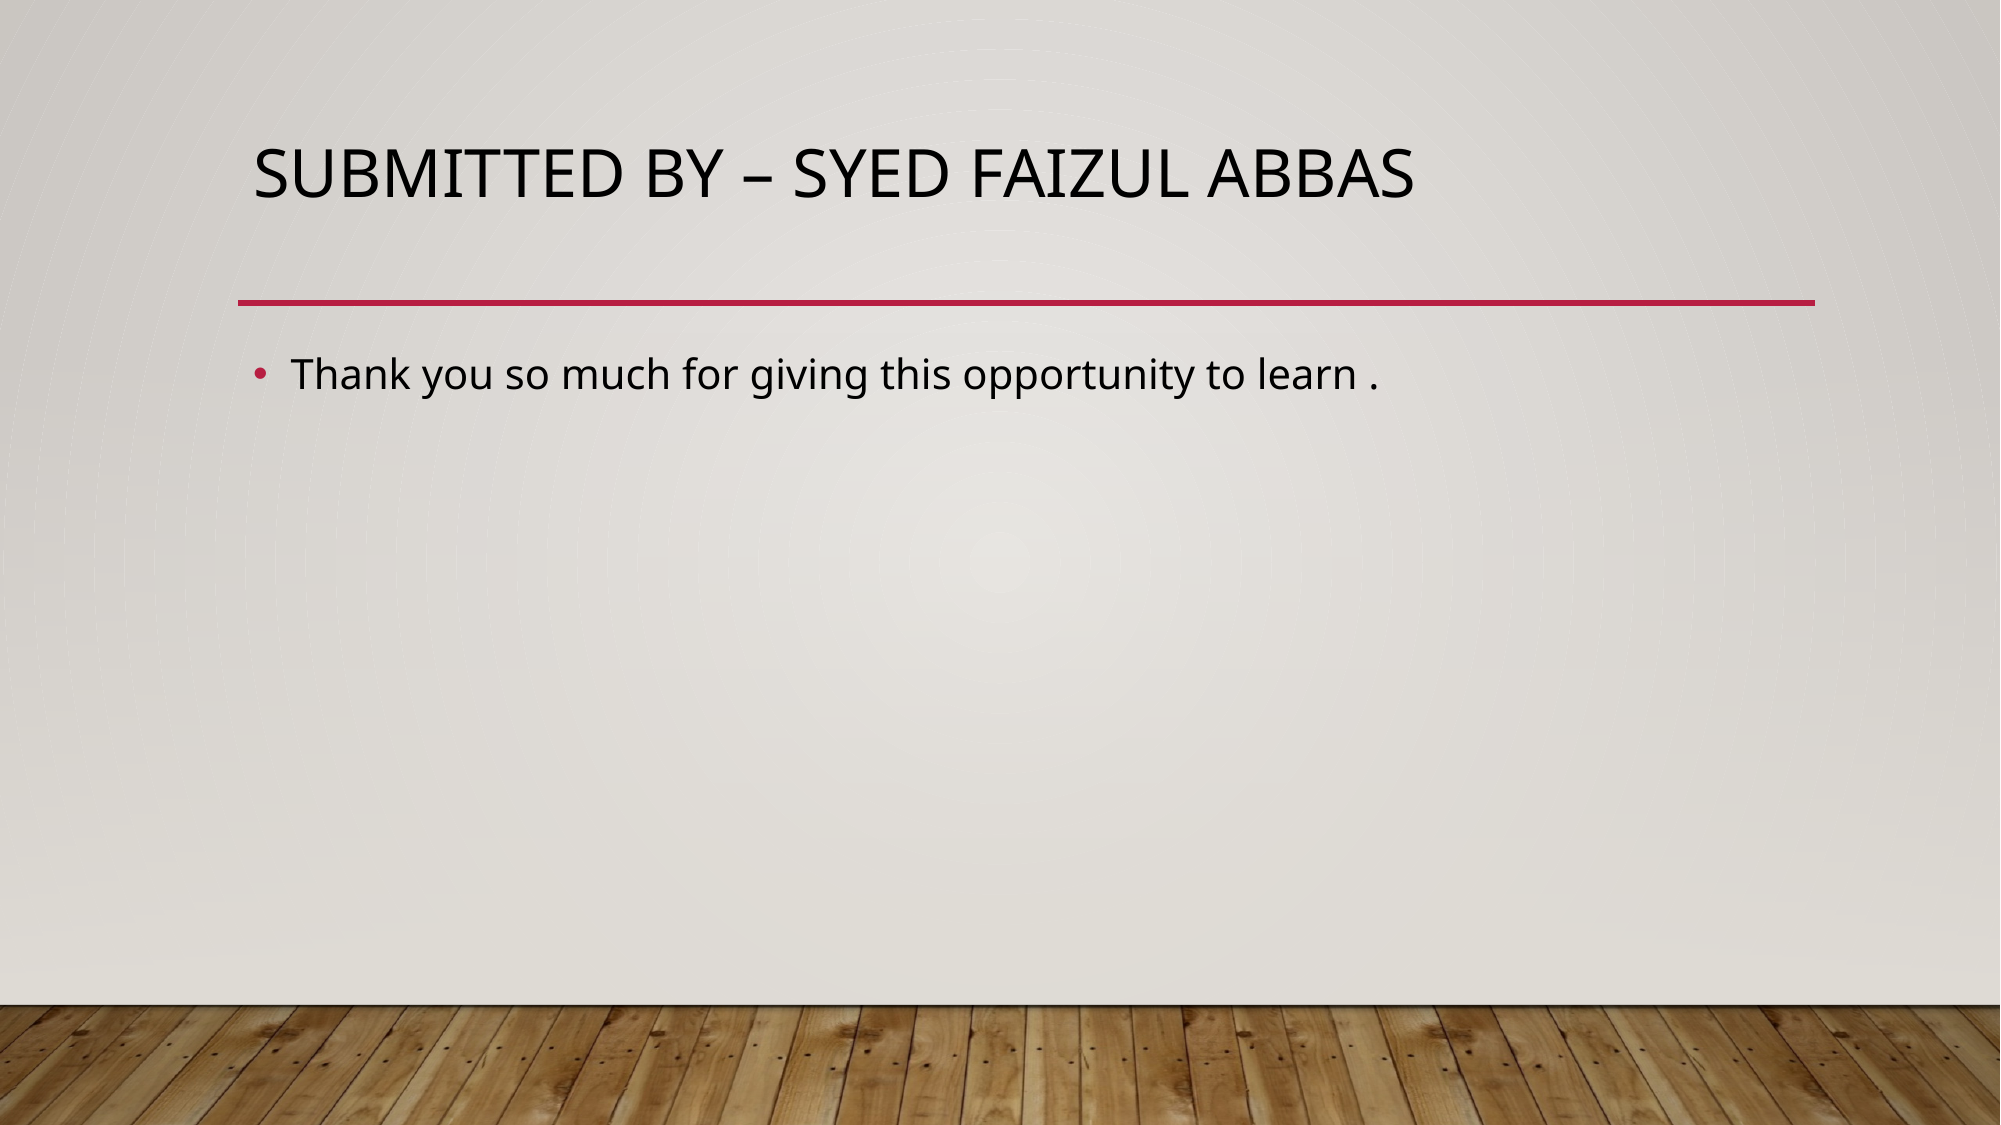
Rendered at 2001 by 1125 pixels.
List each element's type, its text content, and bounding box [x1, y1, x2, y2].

list Thank you so much for giving this opportunity to learn . [238, 330, 1814, 897]
picture [0, 1005, 2000, 1125]
title Submitted by – Syed Faizul abbas [238, 131, 1814, 305]
